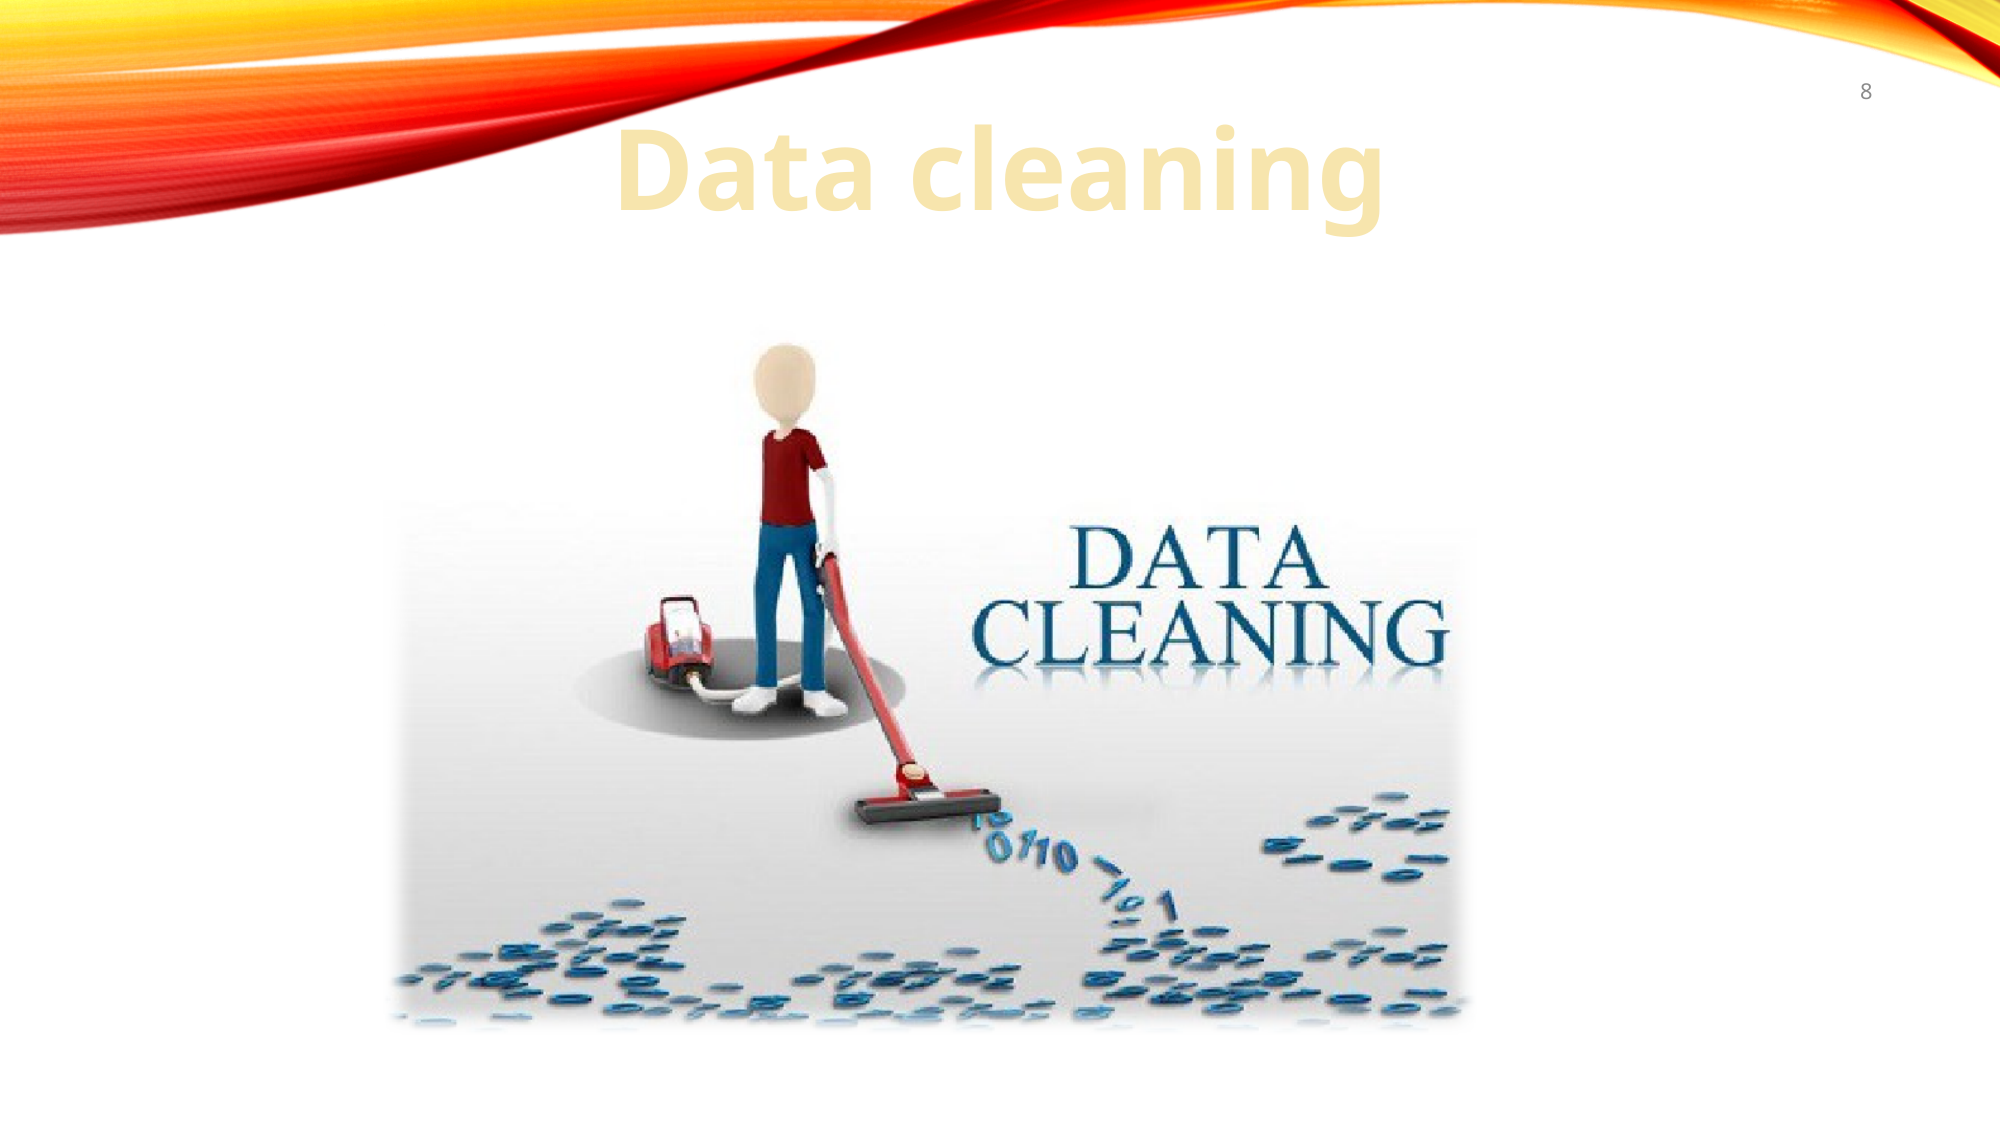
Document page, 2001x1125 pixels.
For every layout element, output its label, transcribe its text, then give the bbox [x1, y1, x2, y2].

picture [0, 0, 2000, 90]
slide_number 8 [1437, 62, 1888, 90]
picture [383, 305, 1479, 1036]
text_box Data cleaning [0, 90, 2000, 240]
